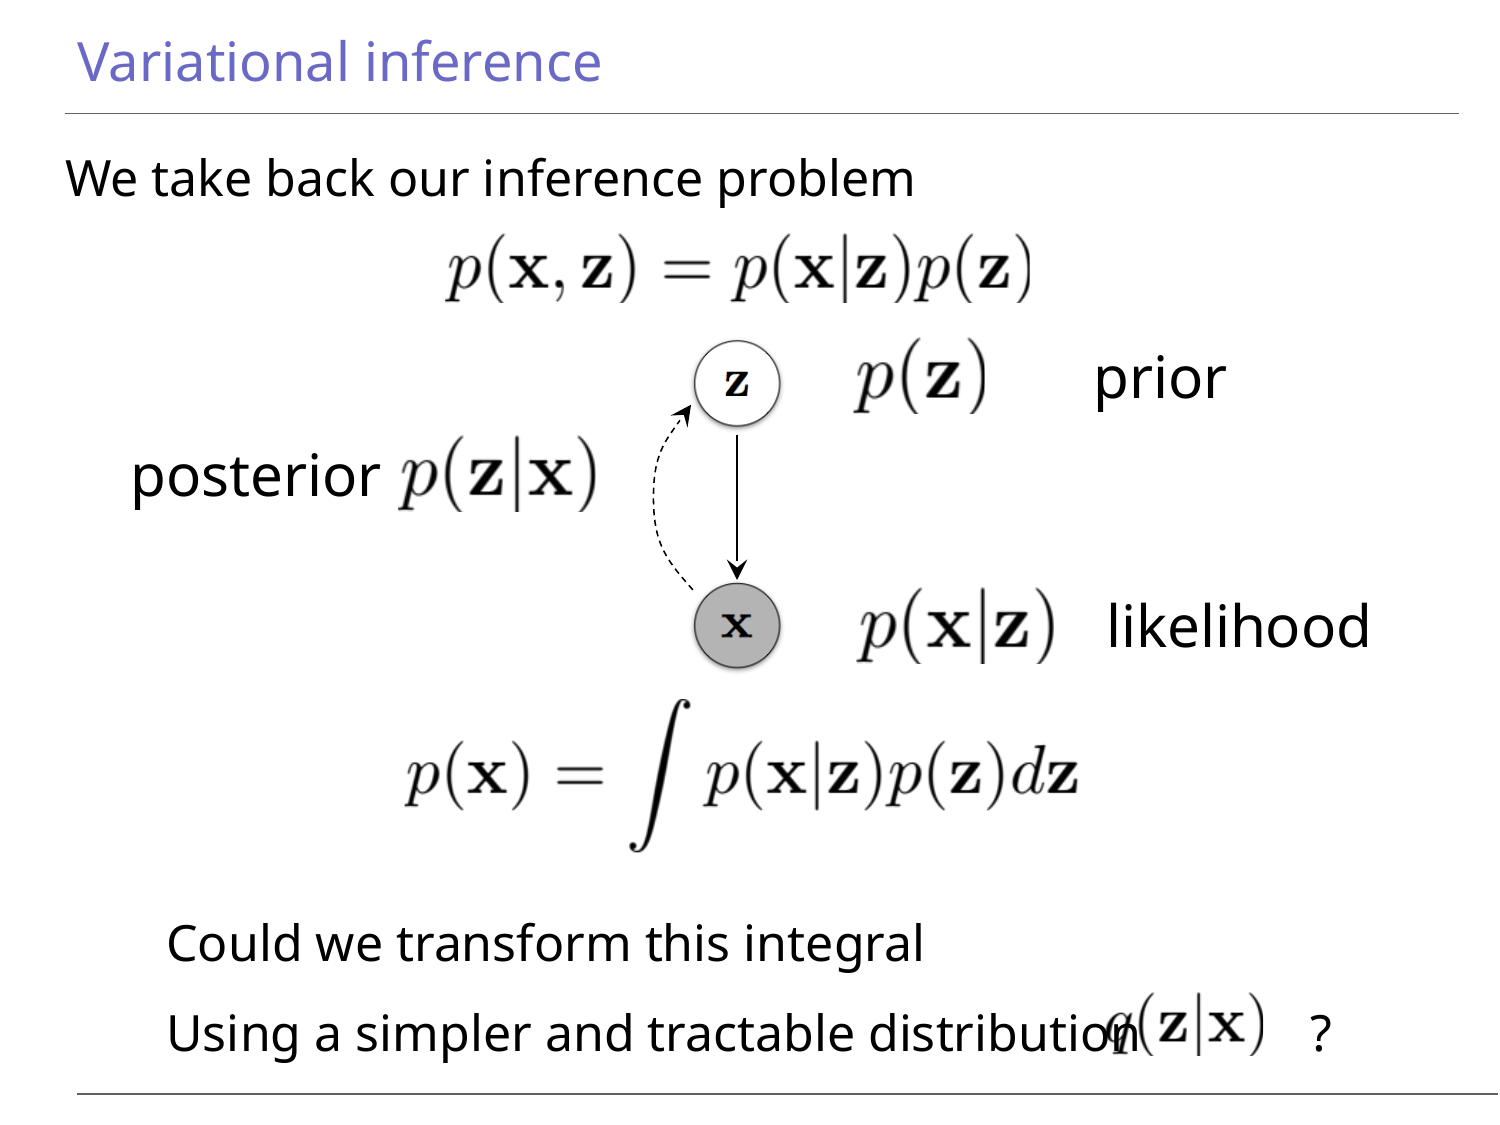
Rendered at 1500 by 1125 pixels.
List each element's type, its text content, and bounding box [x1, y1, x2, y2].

text_box We take back our inference problem [50, 139, 932, 215]
picture [404, 698, 1331, 865]
picture [687, 336, 787, 436]
picture [855, 586, 1055, 665]
picture [444, 232, 1030, 304]
text_box [653, 417, 693, 581]
picture [687, 579, 787, 677]
picture [1104, 991, 1264, 1056]
text_box Could we transform this integral Using a simpler and tractable distribution ? [151, 874, 1450, 1069]
title Variational inference [62, 6, 1447, 114]
text_box prior [1078, 332, 1243, 418]
text_box [670, 409, 682, 416]
picture [397, 434, 597, 513]
text_box likelihood [1091, 581, 1387, 667]
text_box posterior [115, 430, 397, 516]
picture [853, 336, 985, 415]
